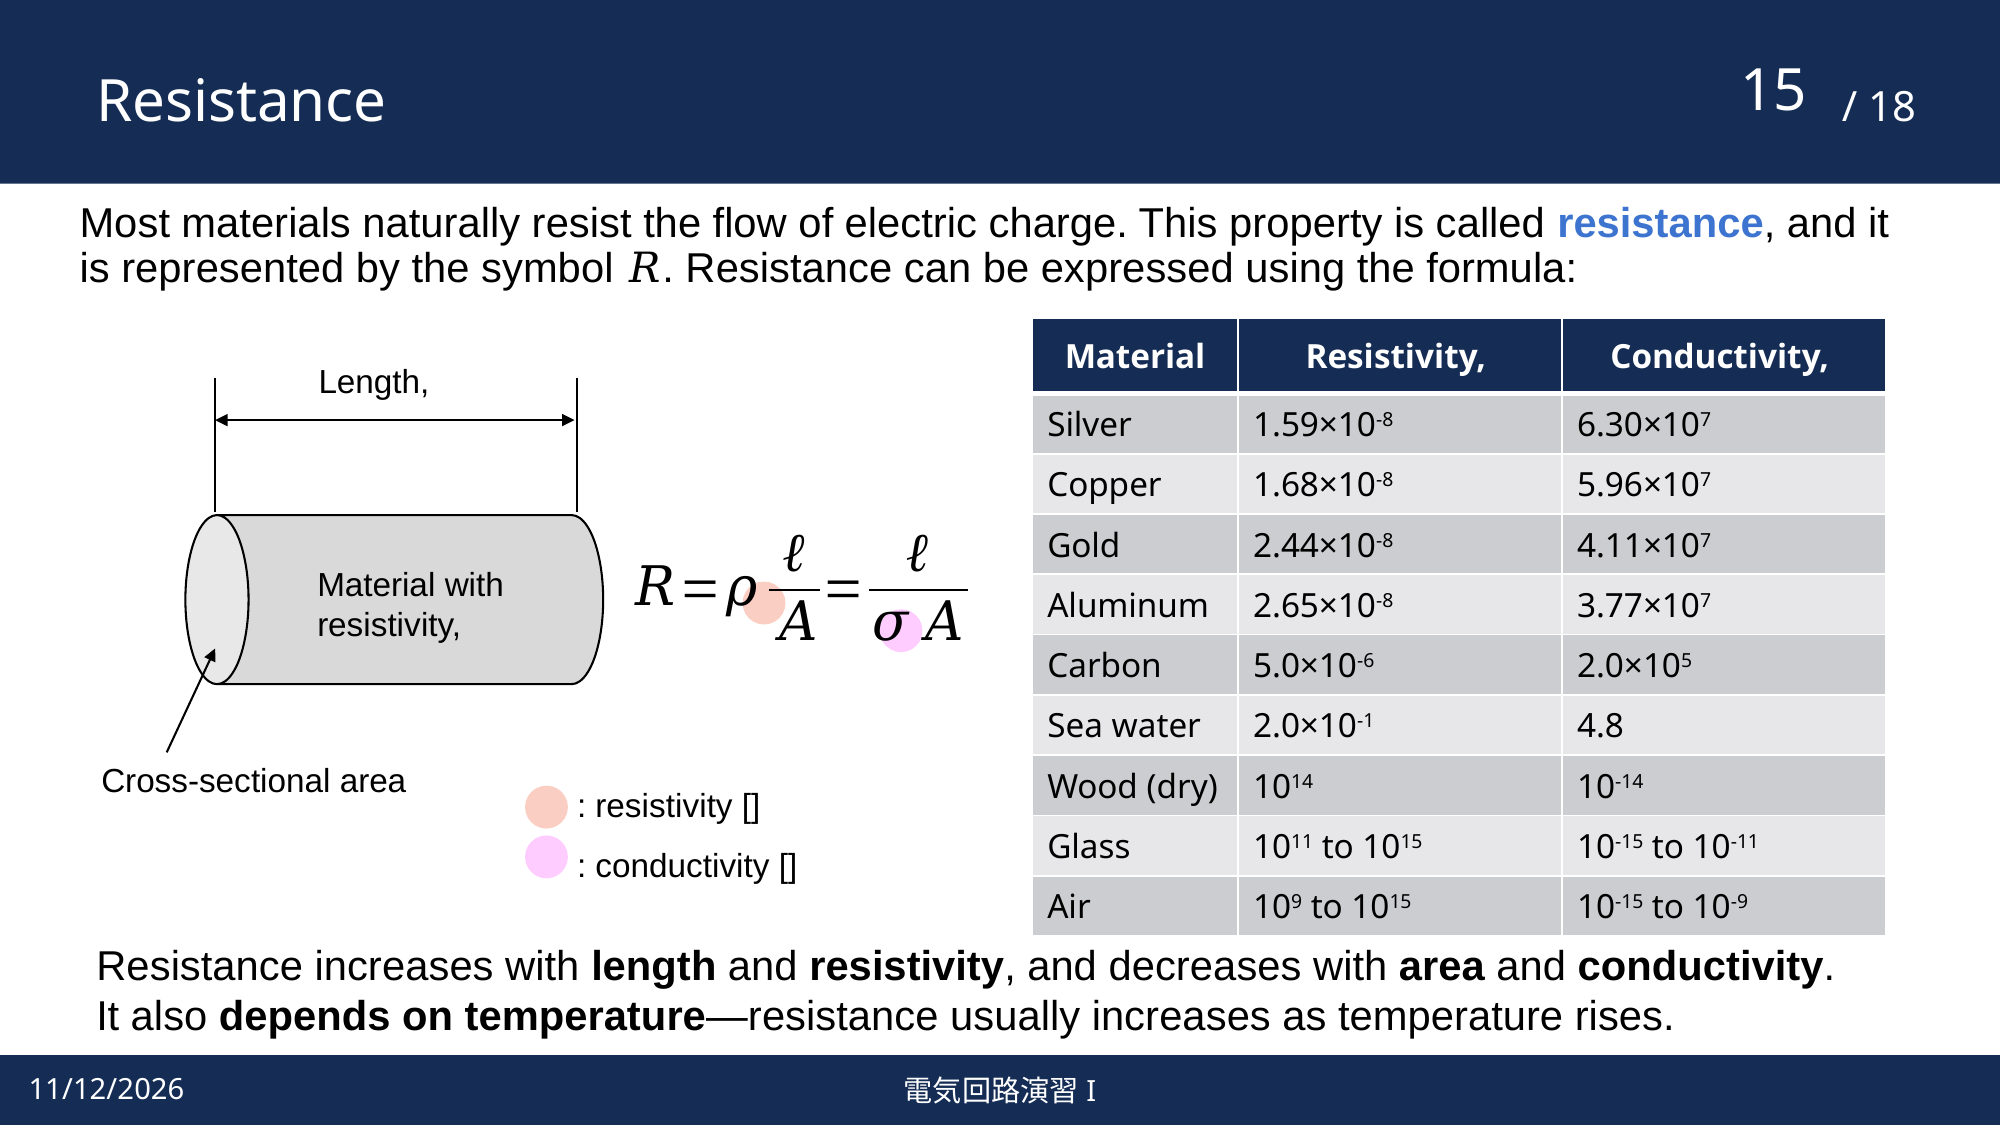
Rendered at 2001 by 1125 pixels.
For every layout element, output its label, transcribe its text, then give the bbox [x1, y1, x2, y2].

title Resistance [81, 11, 1578, 184]
text_box [184, 514, 604, 685]
text_box Most materials naturally resist the flow of electric charge. This property is called resistance, and it is represented by the symbol 𝑅. Resistance can be expressed using the formula: [64, 194, 1920, 310]
slide_number 14 [1614, 42, 1822, 142]
text_box [880, 614, 896, 638]
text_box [166, 648, 216, 753]
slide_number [13, 1059, 414, 1120]
text_box [881, 608, 924, 653]
text_box [742, 581, 787, 626]
text_box Resistance increases with length and resistivity, and decreases with area and conductivity. It also depends on temperature—resistance usually increases as temperature rises. [81, 931, 1953, 1046]
text_box [524, 785, 569, 830]
text_box [524, 834, 569, 879]
